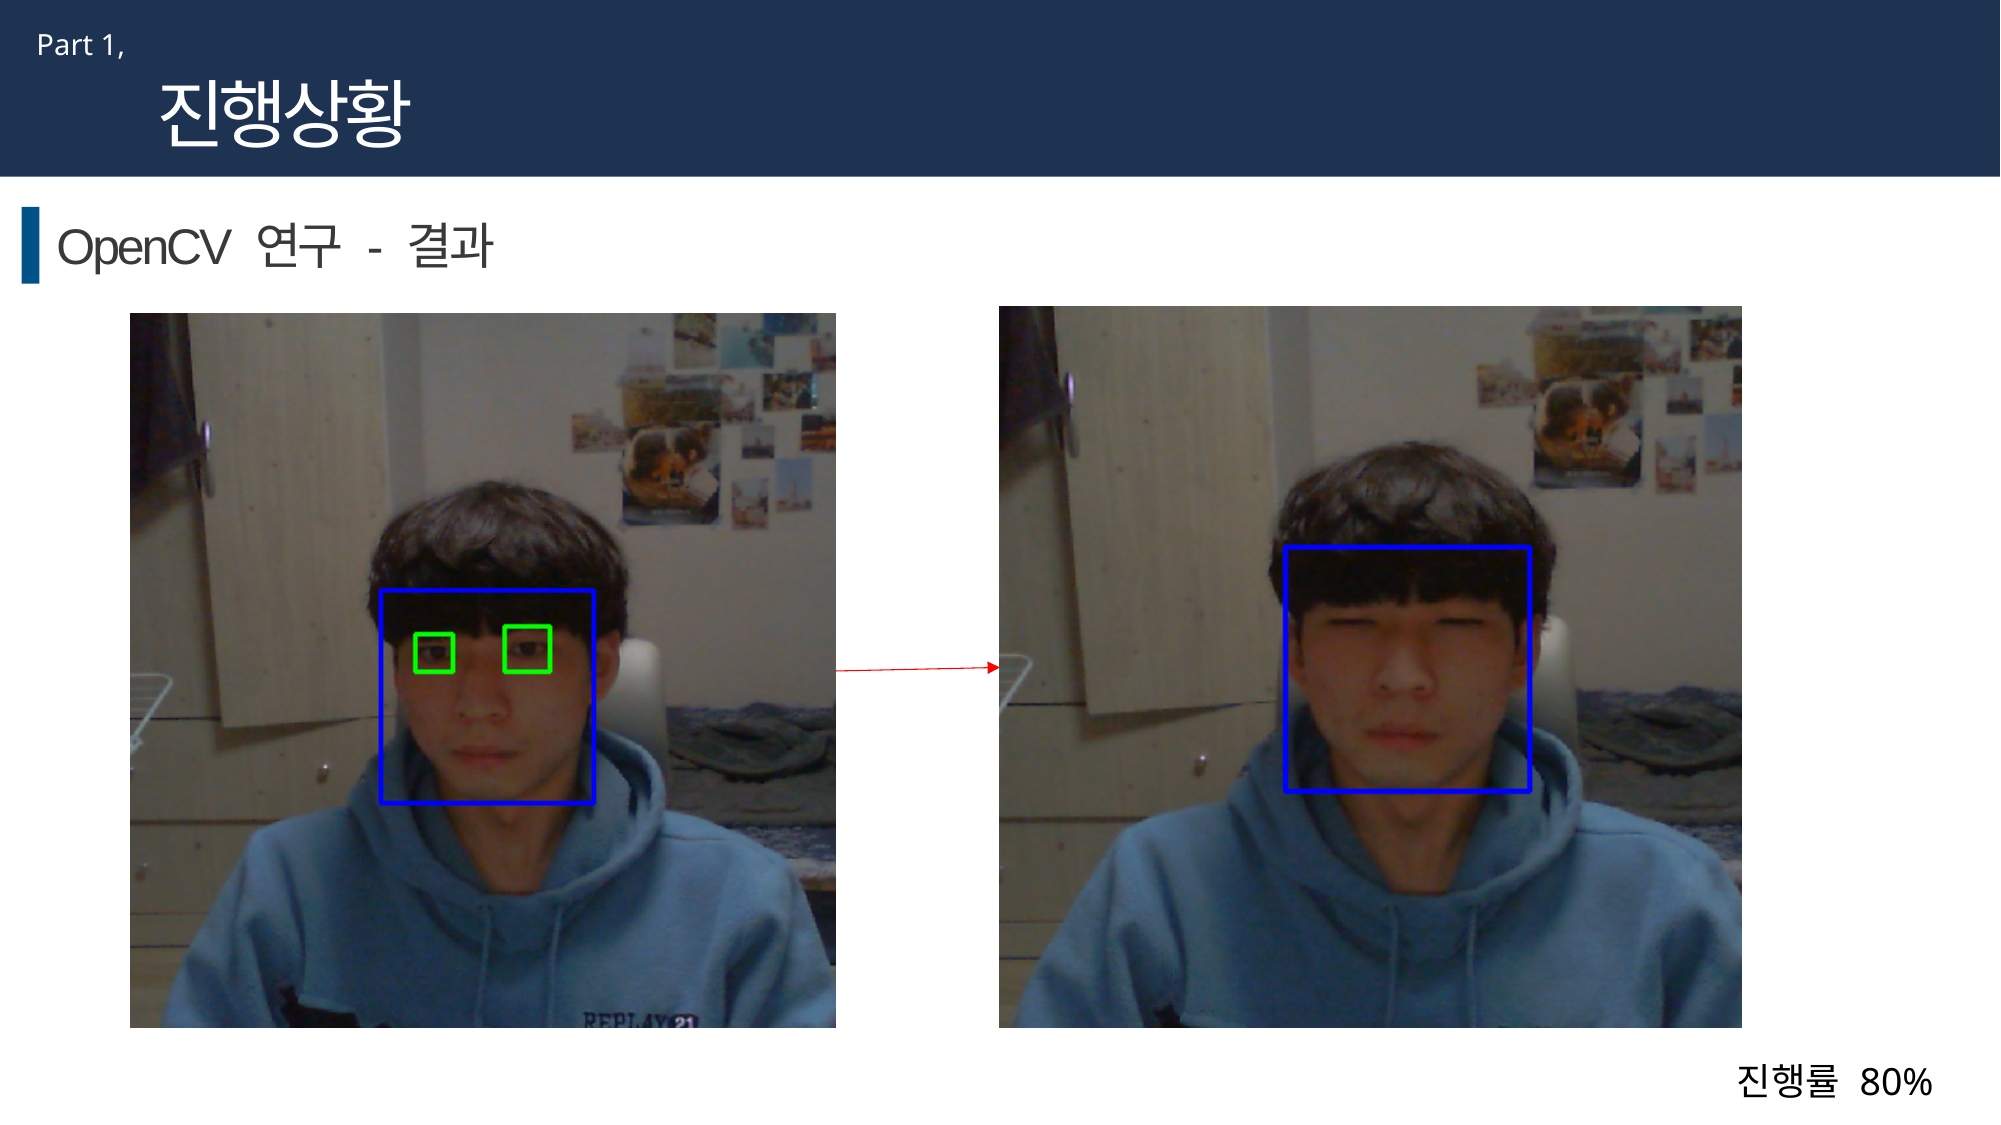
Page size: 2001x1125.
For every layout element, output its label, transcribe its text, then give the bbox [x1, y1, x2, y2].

text_box 진행상황 [141, 59, 429, 165]
text_box Part 1, [21, 19, 148, 69]
picture [130, 313, 836, 1029]
text_box [1658, 1036, 2000, 1125]
text_box 진행률 80% [1721, 1050, 2000, 1111]
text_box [835, 667, 1001, 671]
text_box OpenCV 연구 - 결과 [41, 207, 511, 283]
text_box [21, 206, 40, 285]
text_box [0, 0, 2000, 178]
picture [999, 306, 1742, 1028]
